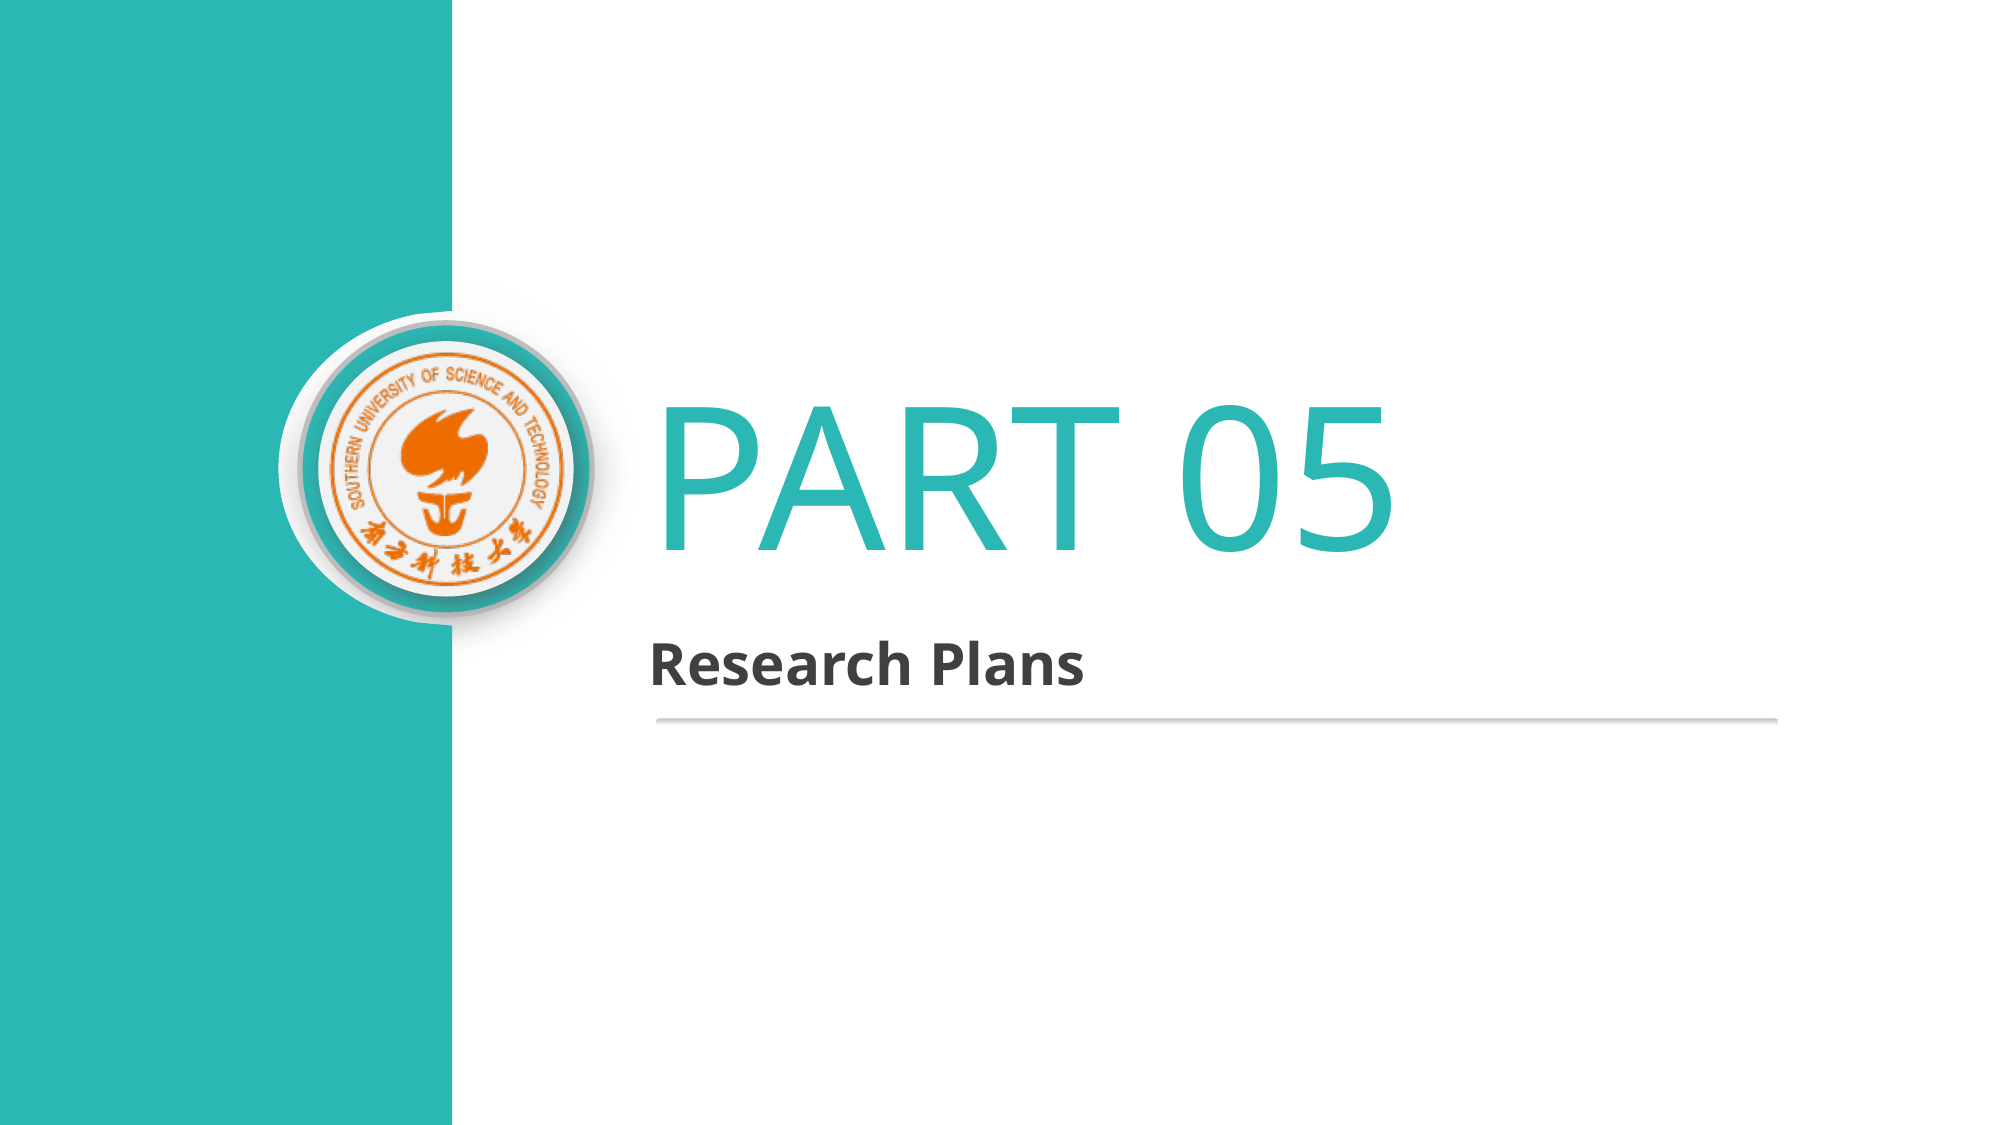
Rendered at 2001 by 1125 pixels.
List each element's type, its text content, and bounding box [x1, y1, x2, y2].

text_box [0, 0, 454, 1125]
text_box PART 05 [642, 343, 1421, 599]
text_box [250, 273, 642, 665]
text_box [655, 717, 1780, 727]
text_box Research Plans [634, 619, 1421, 705]
picture [294, 325, 615, 618]
